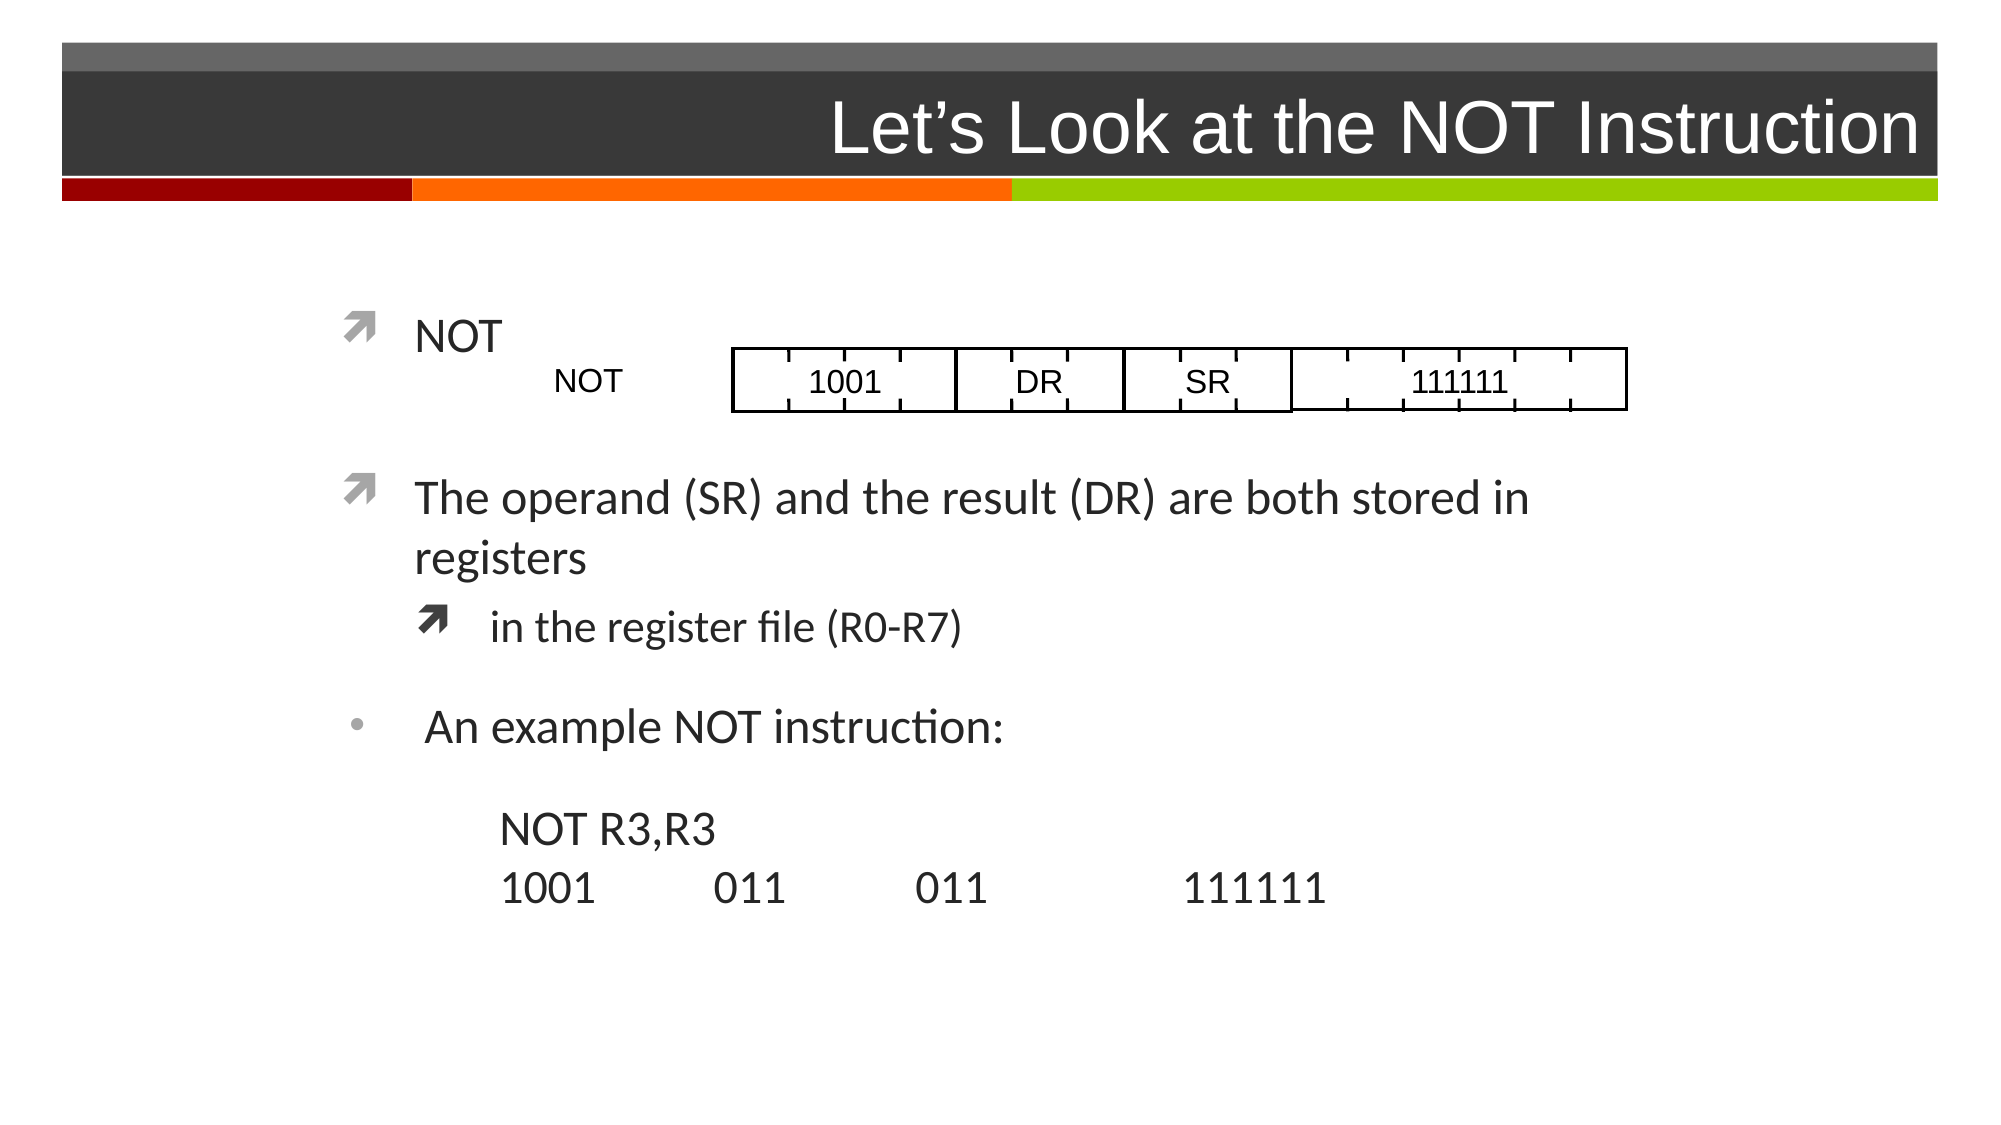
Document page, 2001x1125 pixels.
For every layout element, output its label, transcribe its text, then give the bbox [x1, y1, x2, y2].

title Let’s Look at the NOT Instruction [62, 71, 1938, 176]
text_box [537, 347, 1627, 413]
list NOT The operand (SR) and the result (DR) are both stored in registers in the register file (R0-R7) An example NOT instruction: NOT R3,R3 1001 011 011 111111 [324, 295, 1675, 1092]
